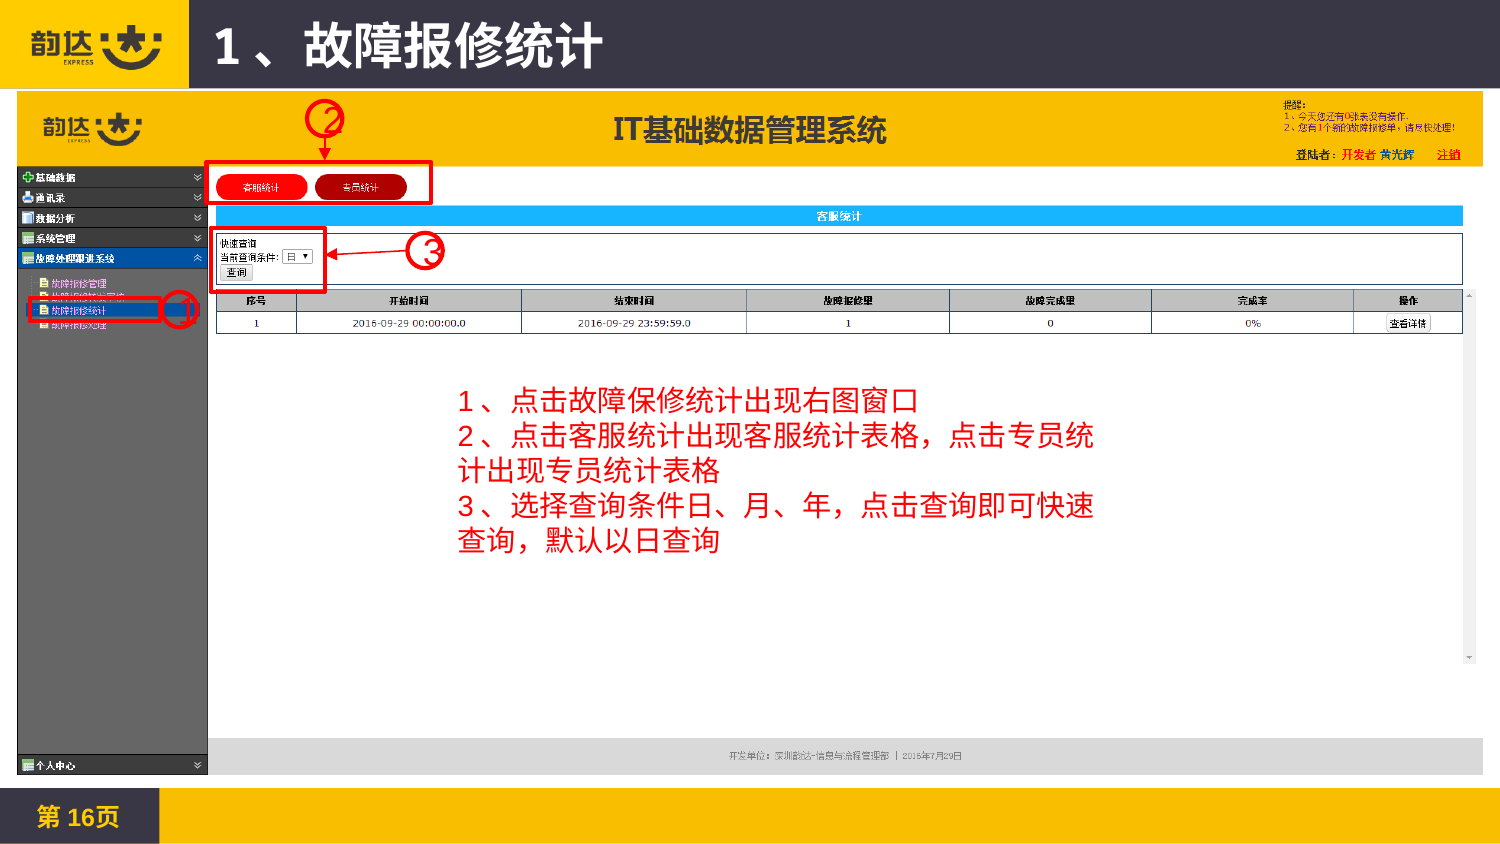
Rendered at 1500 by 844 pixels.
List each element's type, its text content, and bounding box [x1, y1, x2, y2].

picture [17, 90, 1483, 776]
list 1、故障报修统计 [197, 7, 1093, 78]
picture [29, 23, 164, 71]
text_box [324, 250, 408, 256]
